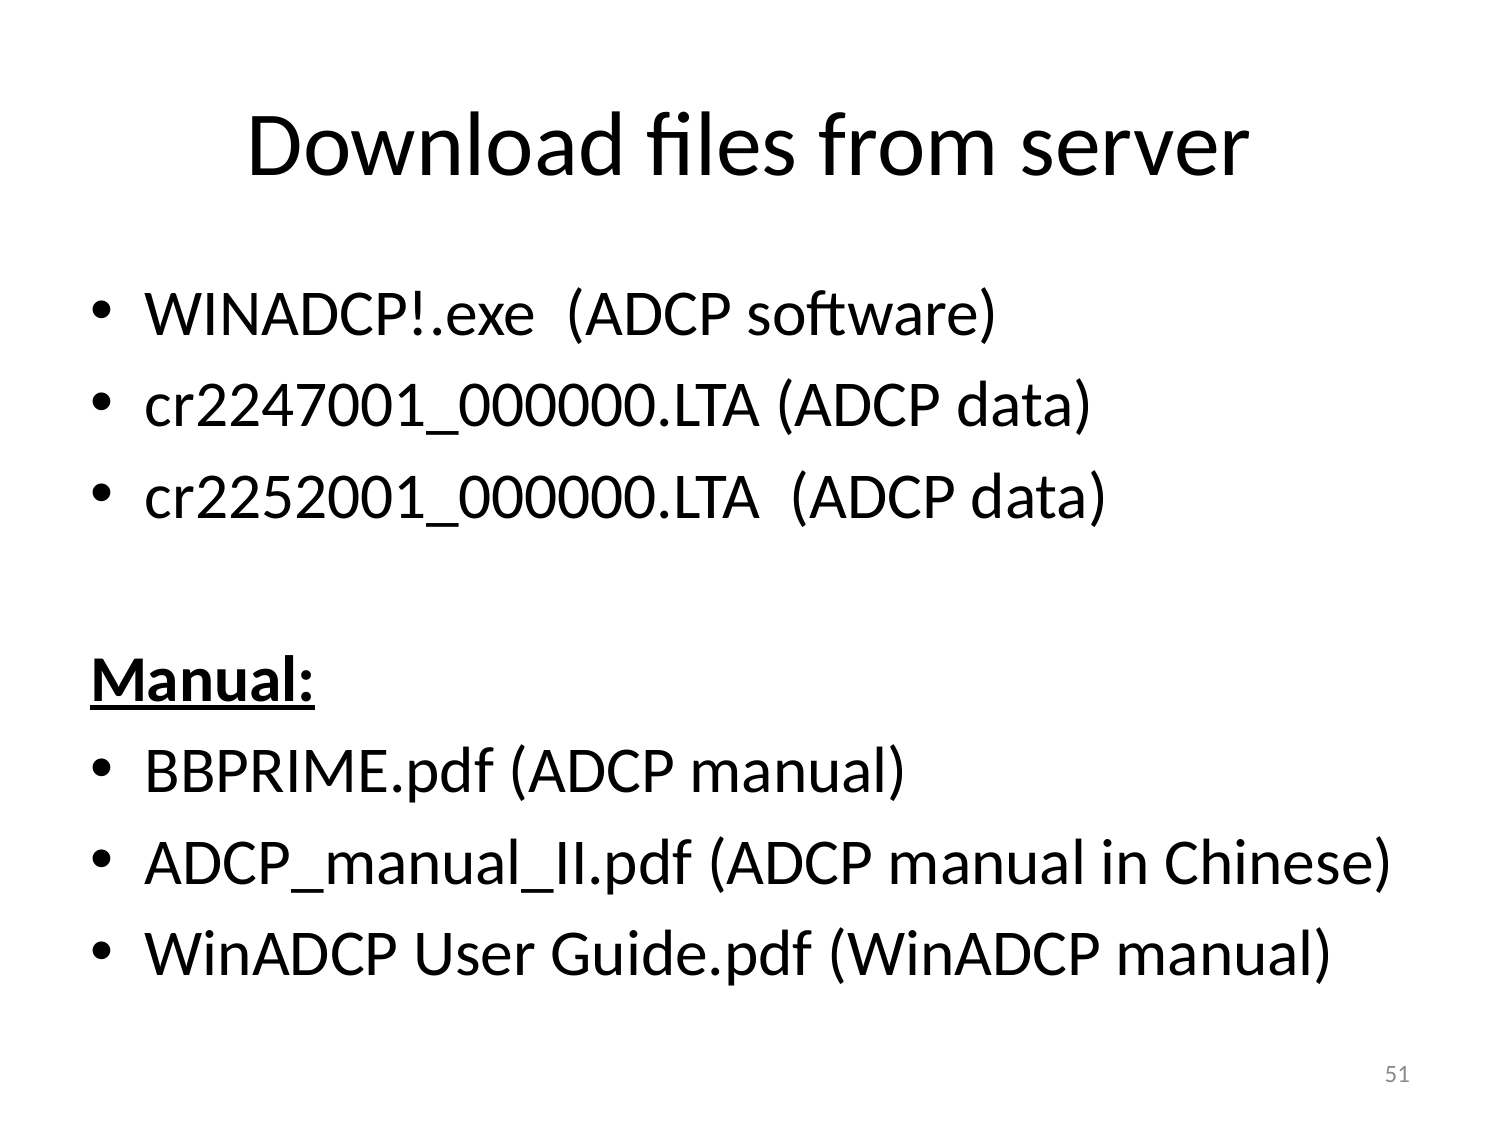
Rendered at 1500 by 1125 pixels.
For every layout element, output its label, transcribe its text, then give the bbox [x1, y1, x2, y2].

title Download files from server [75, 45, 1425, 233]
list WINADCP!.exe (ADCP software) cr2247001_000000.LTA (ADCP data) cr2252001_000000.LTA (ADCP data) Manual: BBPRIME.pdf (ADCP manual) ADCP_manual_II.pdf (ADCP manual in Chinese) WinADCP User Guide.pdf (WinADCP manual) [75, 262, 1425, 1005]
slide_number 51 [1074, 1042, 1425, 1103]
